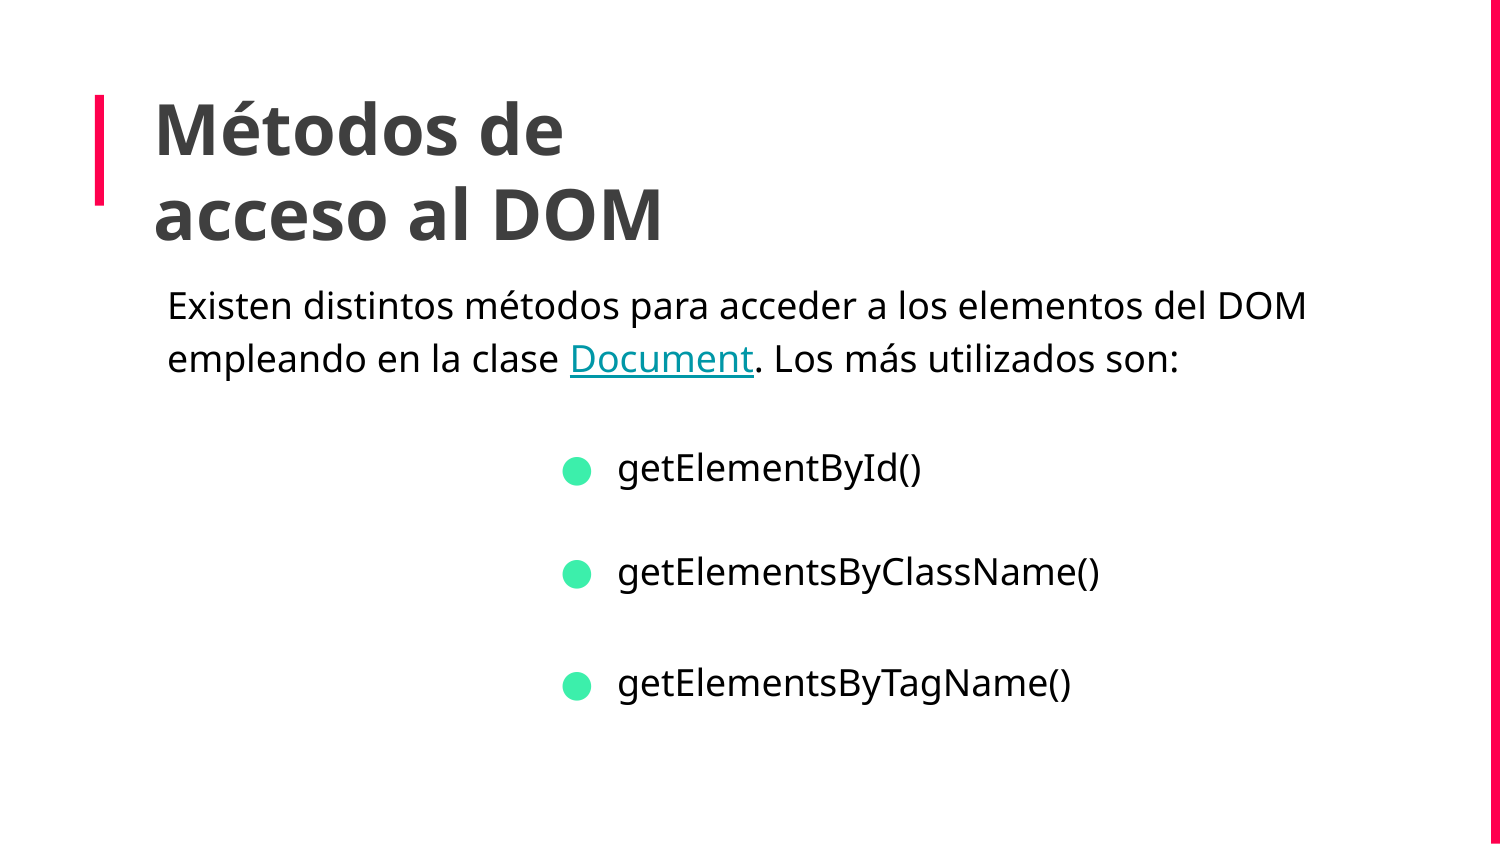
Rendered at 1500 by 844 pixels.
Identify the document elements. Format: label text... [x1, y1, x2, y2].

list Existen distintos métodos para acceder a los elementos del DOM empleando en la clase Document. Los más utilizados son: getElementById() getElementsByClassName() getElementsByTagName() [152, 260, 1390, 777]
title Métodos de acceso al DOM [138, 69, 814, 246]
